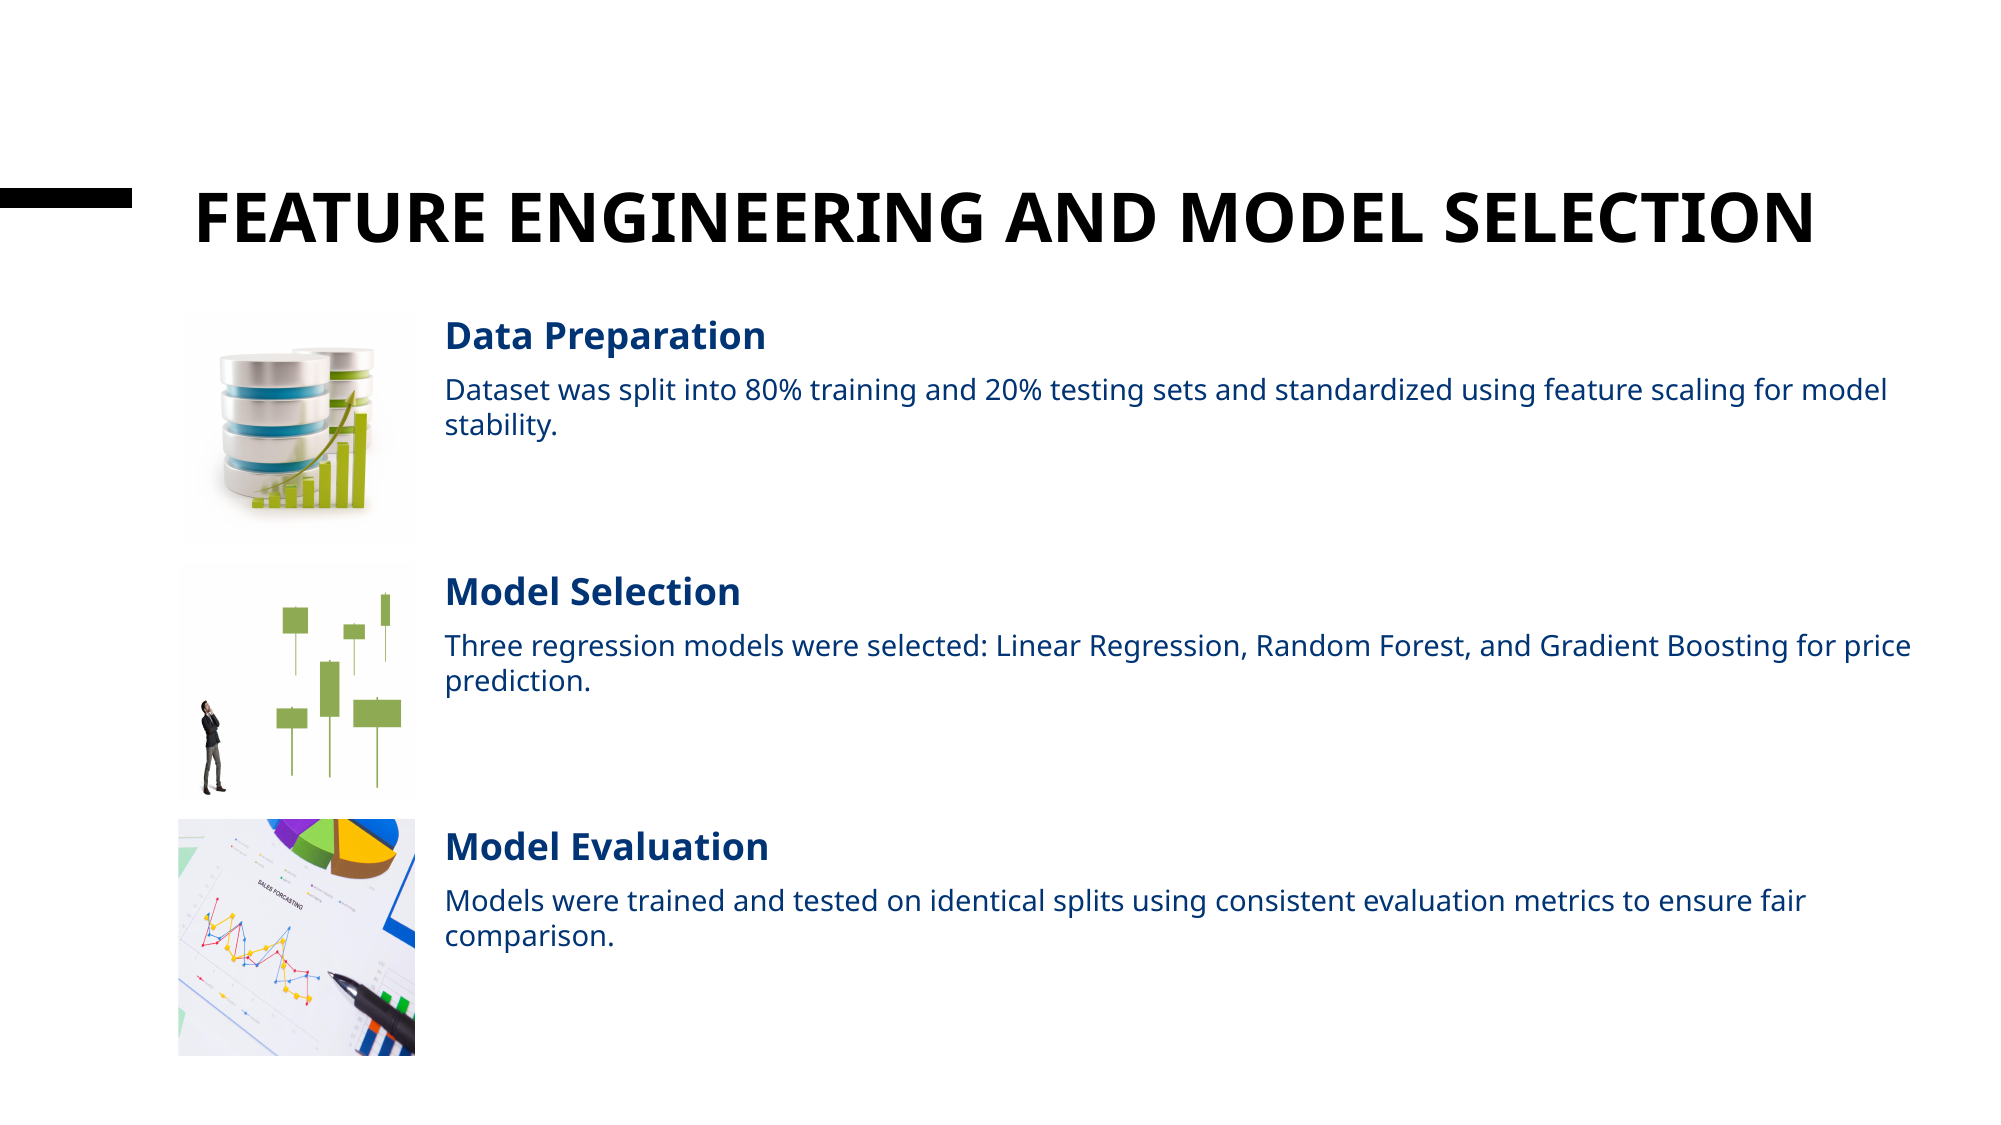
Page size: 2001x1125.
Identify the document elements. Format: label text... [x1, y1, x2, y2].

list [178, 308, 1957, 1057]
title Feature Engineering and Model Selection [178, 178, 1957, 308]
